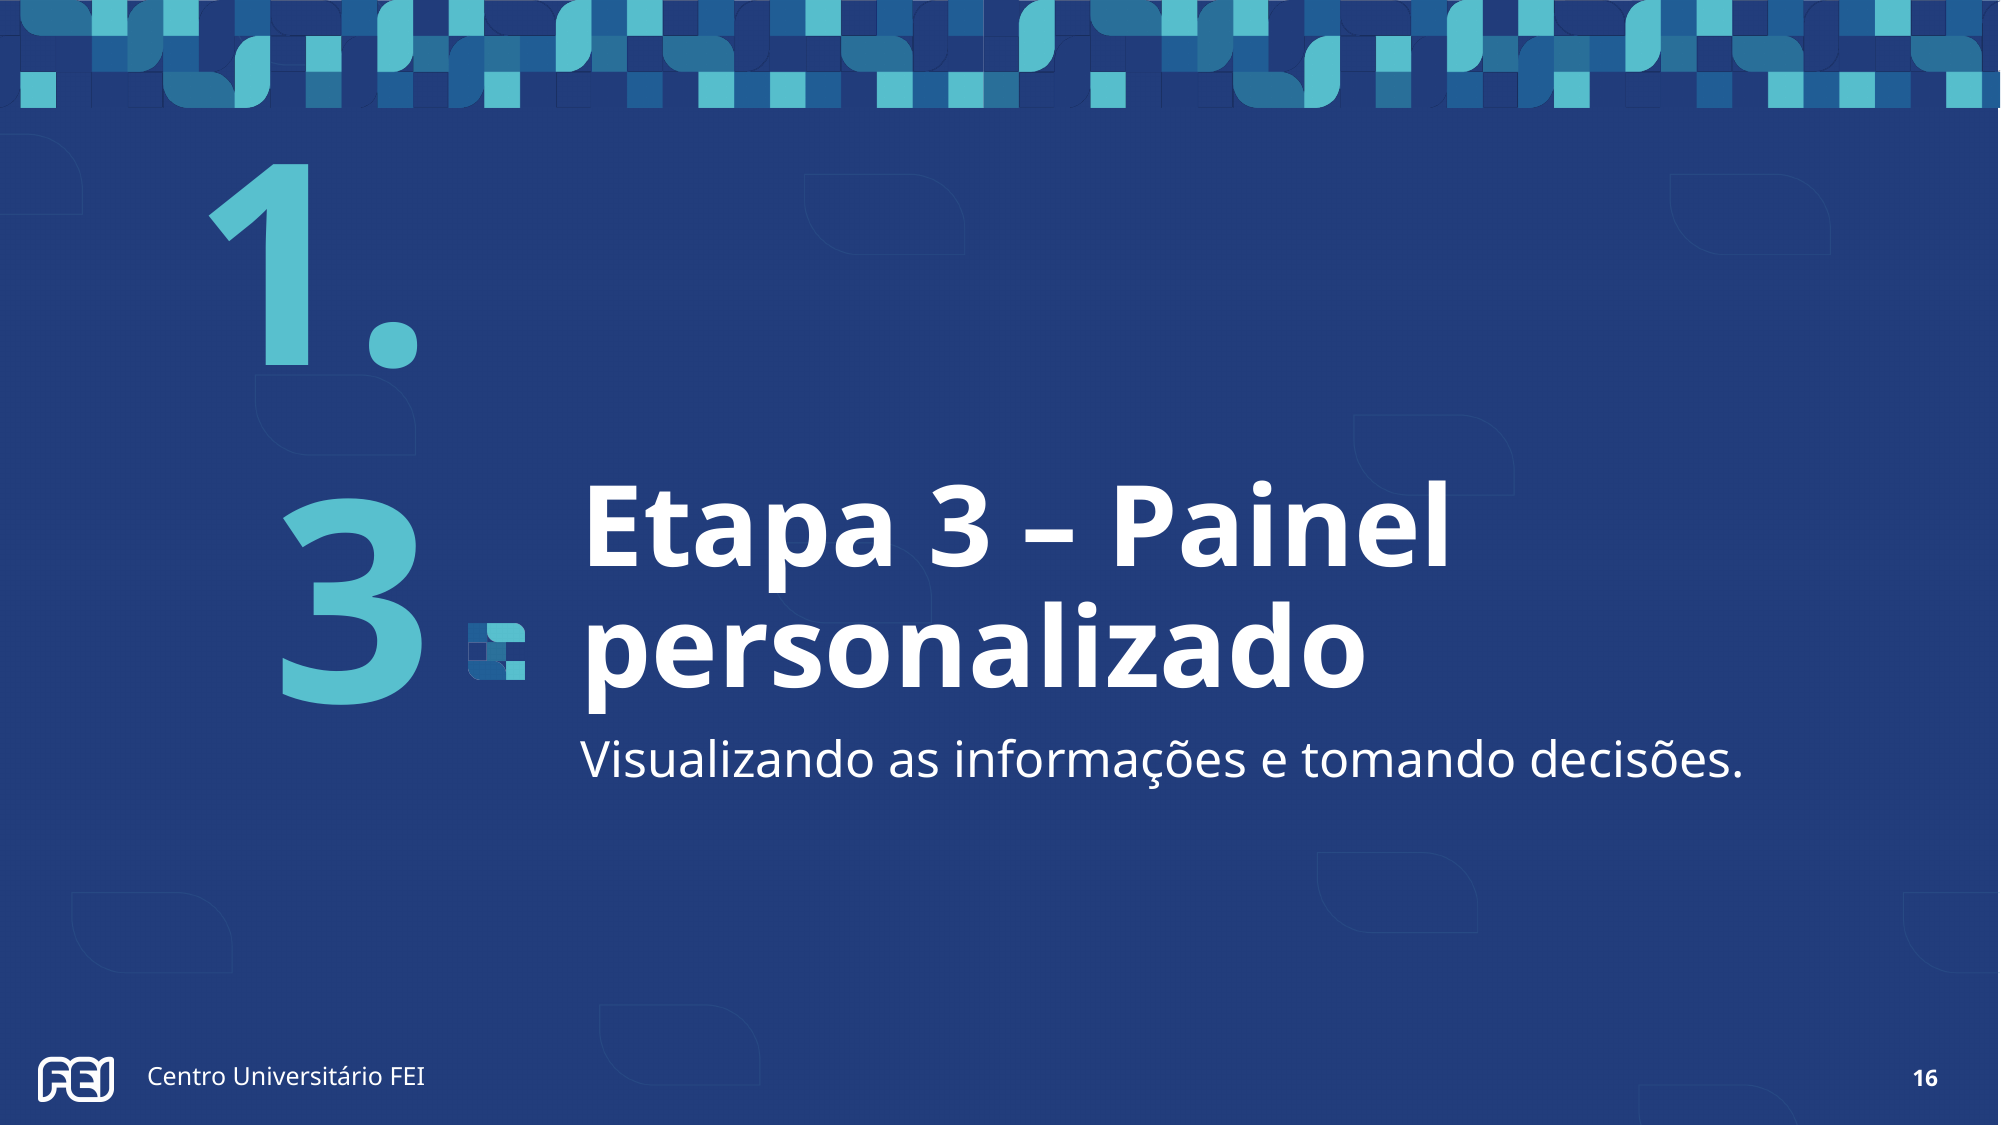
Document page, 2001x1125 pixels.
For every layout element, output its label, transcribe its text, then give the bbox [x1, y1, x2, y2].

title 1.3 [35, 421, 449, 767]
picture [0, 0, 2001, 1125]
list Etapa 3 – Painel personalizado [565, 429, 1860, 720]
list Centro Universitário FEI [132, 1056, 1575, 1100]
list Visualizando as informações e tomando decisões. [565, 727, 1860, 962]
list 16 [1859, 1056, 1954, 1100]
